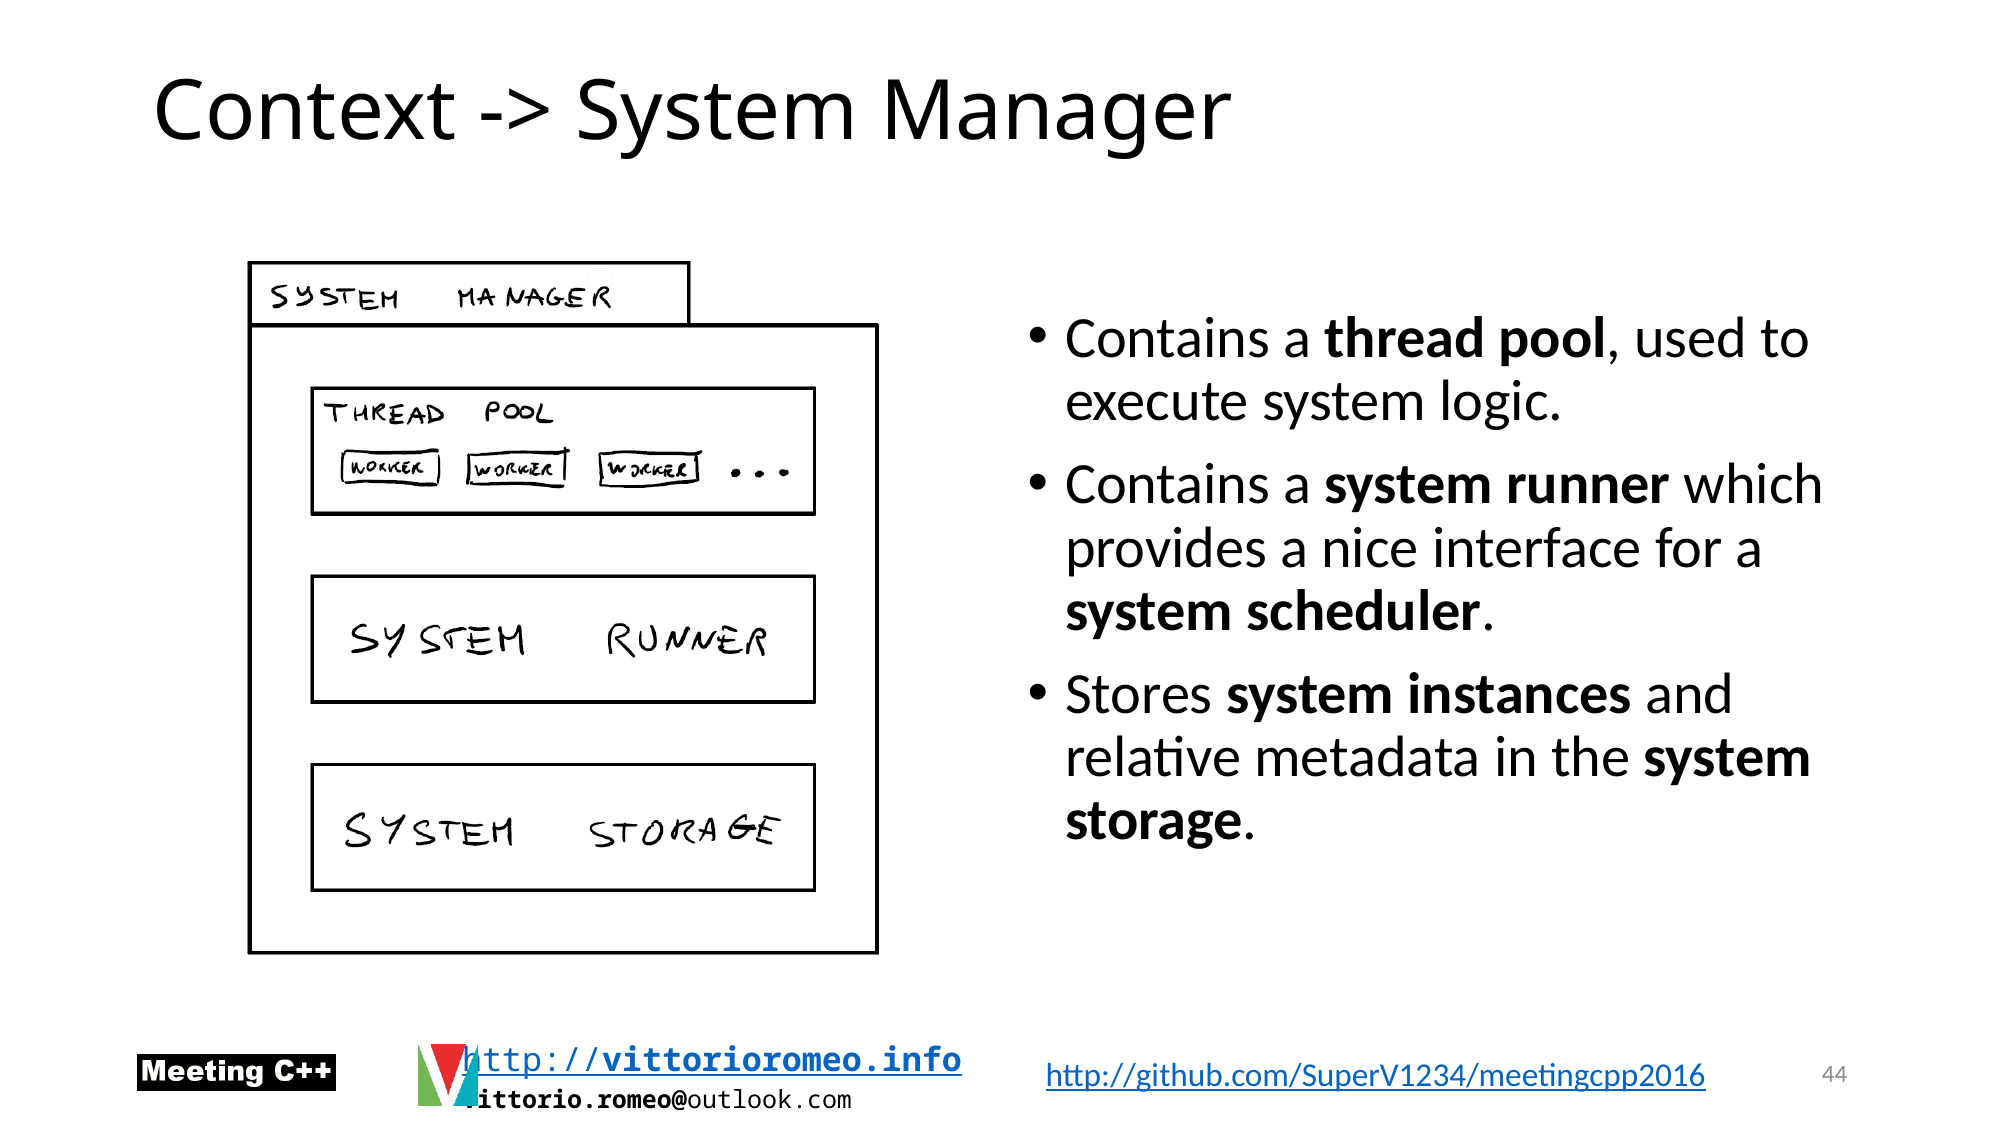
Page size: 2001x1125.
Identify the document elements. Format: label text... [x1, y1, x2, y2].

title Context -> System Manager [137, 59, 1863, 166]
picture [137, 1054, 336, 1091]
slide_number 44 [1793, 1042, 1863, 1103]
list Contains a thread pool, used to execute system logic. Contains a system runner which provides a nice interface for a system scheduler. Stores system instances and relative metadata in the system storage. [1012, 299, 1863, 1014]
picture [235, 252, 889, 959]
picture [418, 1044, 478, 1106]
